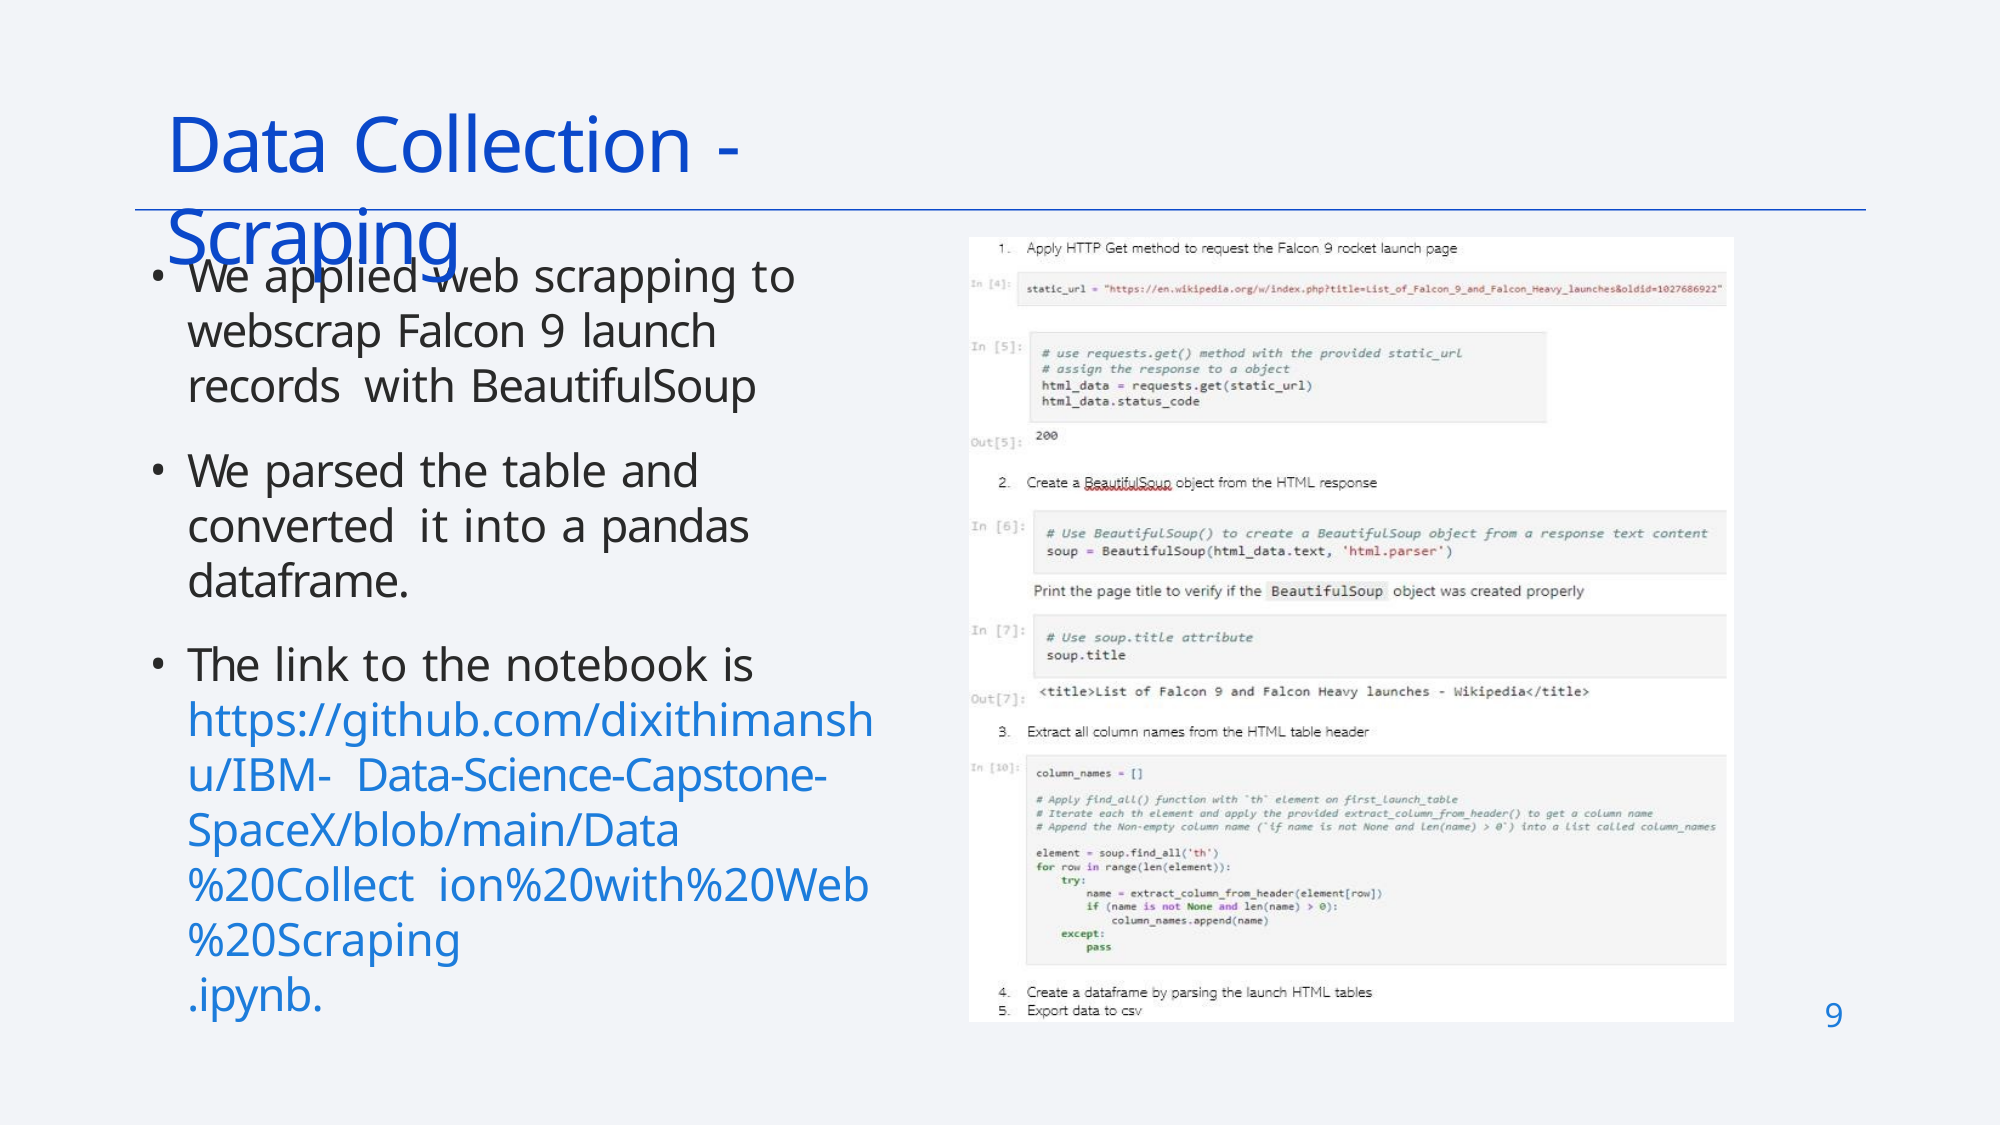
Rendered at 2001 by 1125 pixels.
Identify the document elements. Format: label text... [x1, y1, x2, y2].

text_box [968, 237, 1734, 1022]
picture [0, 0, 2000, 1125]
text_box 9 [1818, 1001, 1871, 1040]
text_box We applied web scrapping to webscrap Falcon 9 launch records with BeautifulSoup We parsed the table and converted it into a pandas dataframe. The link to the notebook is https://github.com/dixithimanshu/IBM- Data-Science-Capstone- SpaceX/blob/main/Data%20Collect ion%20with%20Web%20Scraping .ipynb. [147, 245, 882, 1021]
title Data Collection - Scraping [164, 93, 1027, 284]
